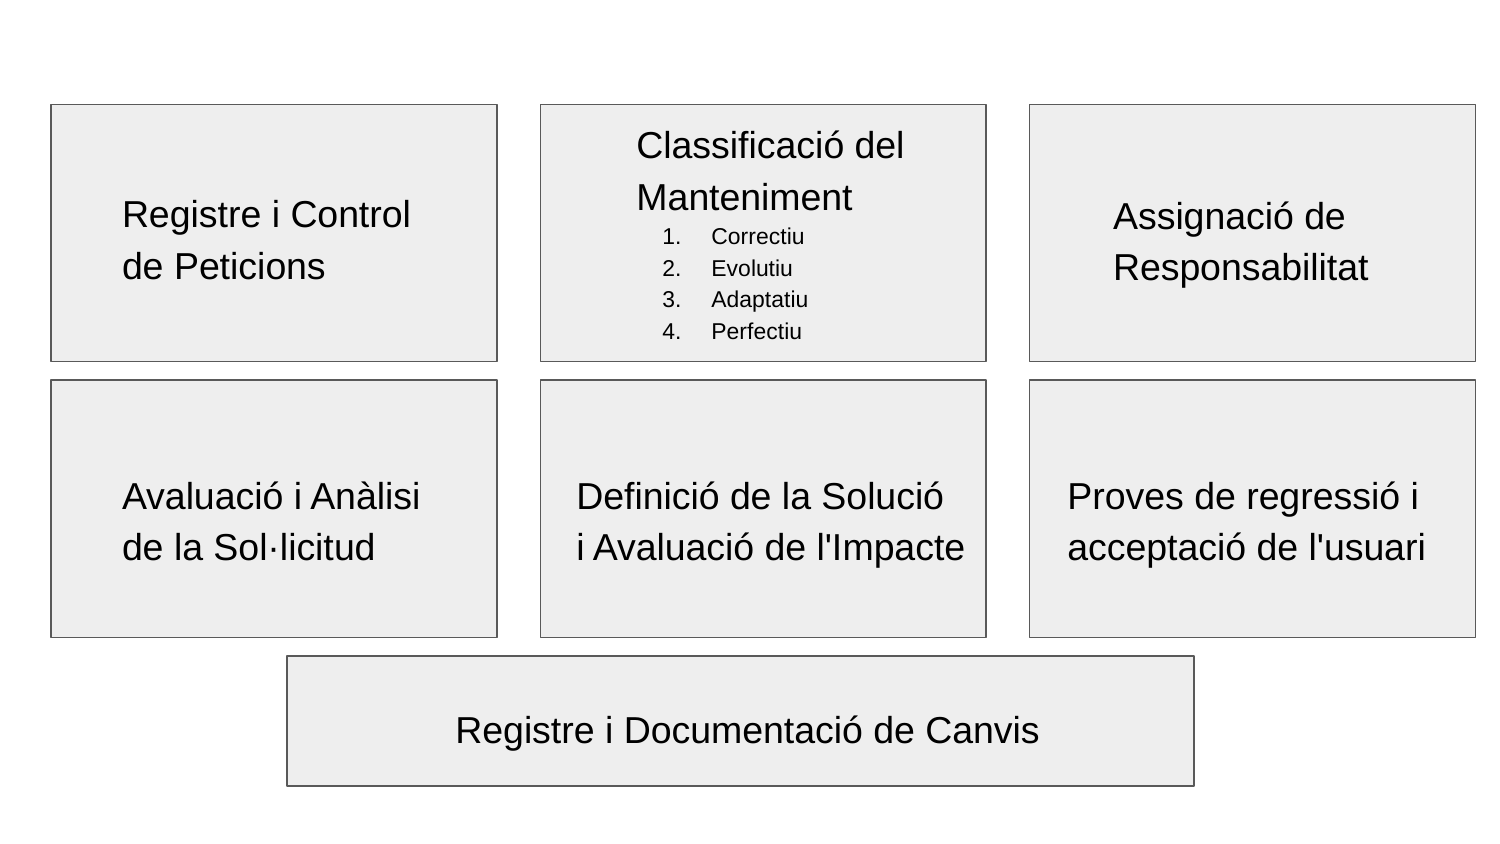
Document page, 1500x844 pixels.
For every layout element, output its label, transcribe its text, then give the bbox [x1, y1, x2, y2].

text_box [287, 656, 1194, 786]
text_box [1029, 380, 1476, 638]
text_box Classificació del Manteniment Correctiu Evolutiu Adaptatiu Perfectiu [621, 99, 931, 371]
text_box [51, 380, 498, 638]
text_box Assignació de Responsabilitat [1098, 169, 1407, 300]
text_box [51, 104, 498, 362]
text_box Avaluació i Anàlisi de la Sol·licitud [107, 449, 441, 580]
text_box Registre i Control de Peticions [107, 168, 441, 298]
text_box [931, 104, 987, 362]
text_box Registre i Documentació de Canvis [440, 684, 1060, 758]
text_box Proves de regressió i acceptació de l'usuari [1052, 449, 1453, 568]
text_box [540, 104, 621, 362]
text_box [1029, 104, 1476, 362]
text_box [540, 380, 987, 638]
text_box Definició de la Solució i Avaluació de l'Impacte [561, 449, 991, 568]
